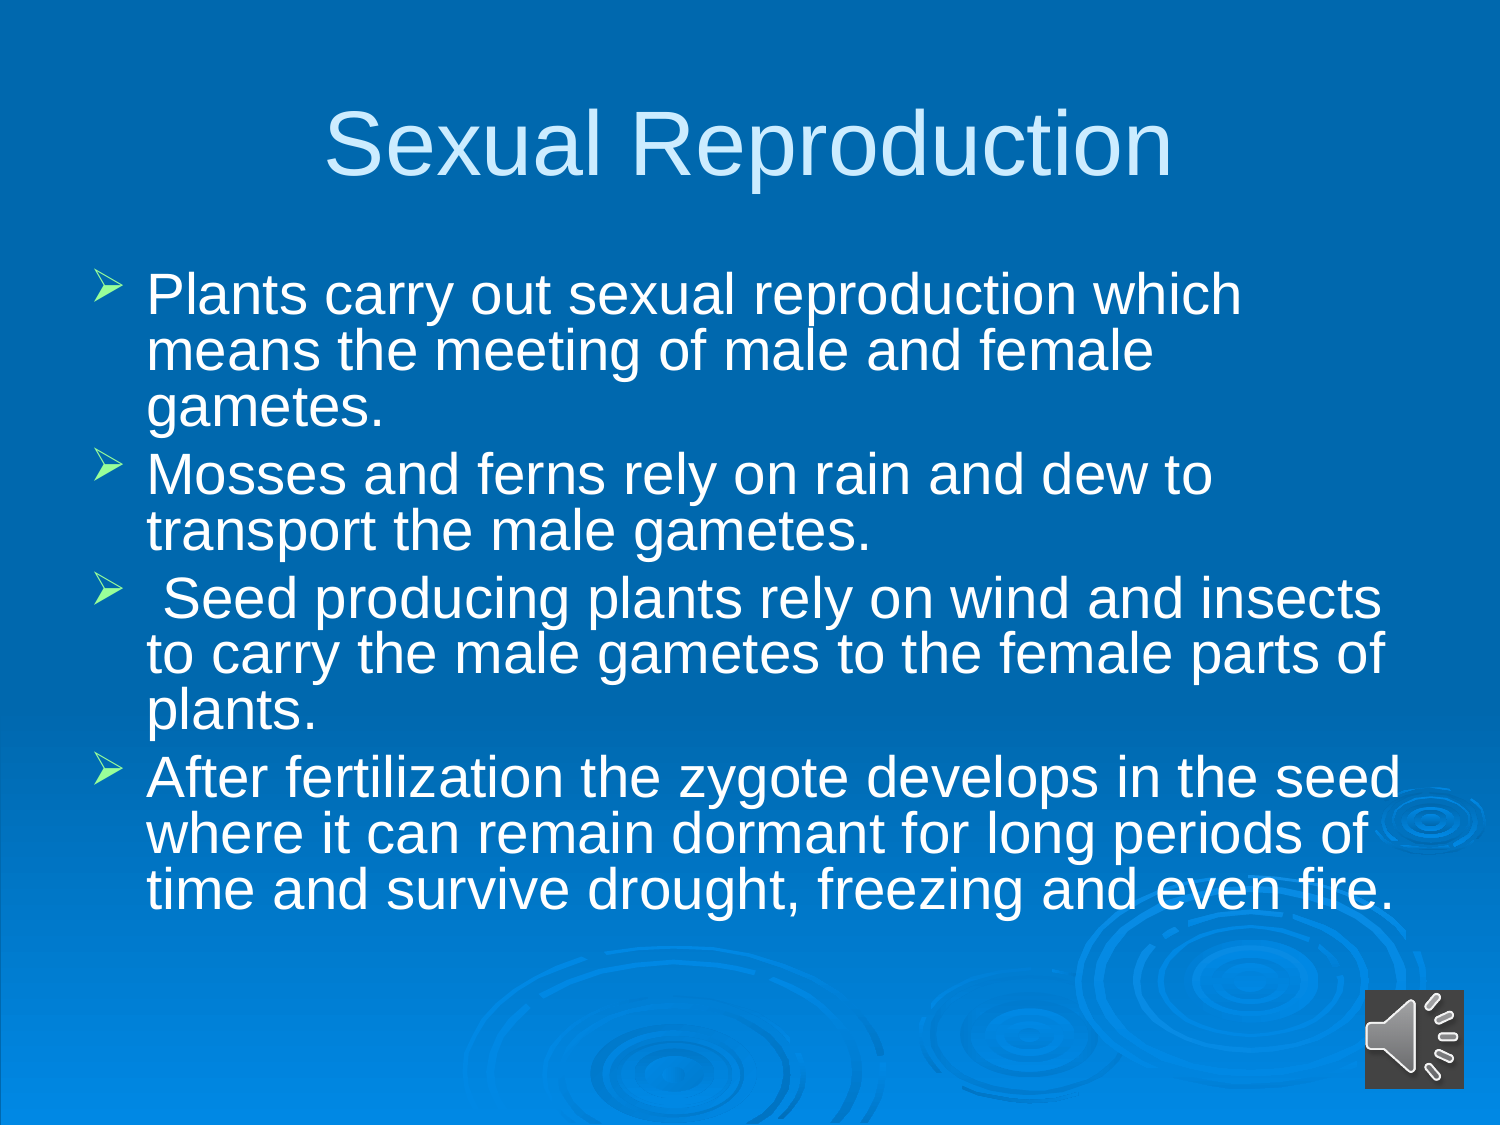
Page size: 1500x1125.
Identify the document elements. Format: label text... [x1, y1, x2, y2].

title Sexual Reproduction [74, 45, 1426, 233]
picture [1364, 989, 1465, 1090]
list Plants carry out sexual reproduction which means the meeting of male and female gametes. Mosses and ferns rely on rain and dew to transport the male gametes. Seed producing plants rely on wind and insects to carry the male gametes to the female parts of plants. After fertilization the zygote develops in the seed where it can remain dormant for long periods of time and survive drought, freezing and even fire. [74, 262, 1426, 1006]
